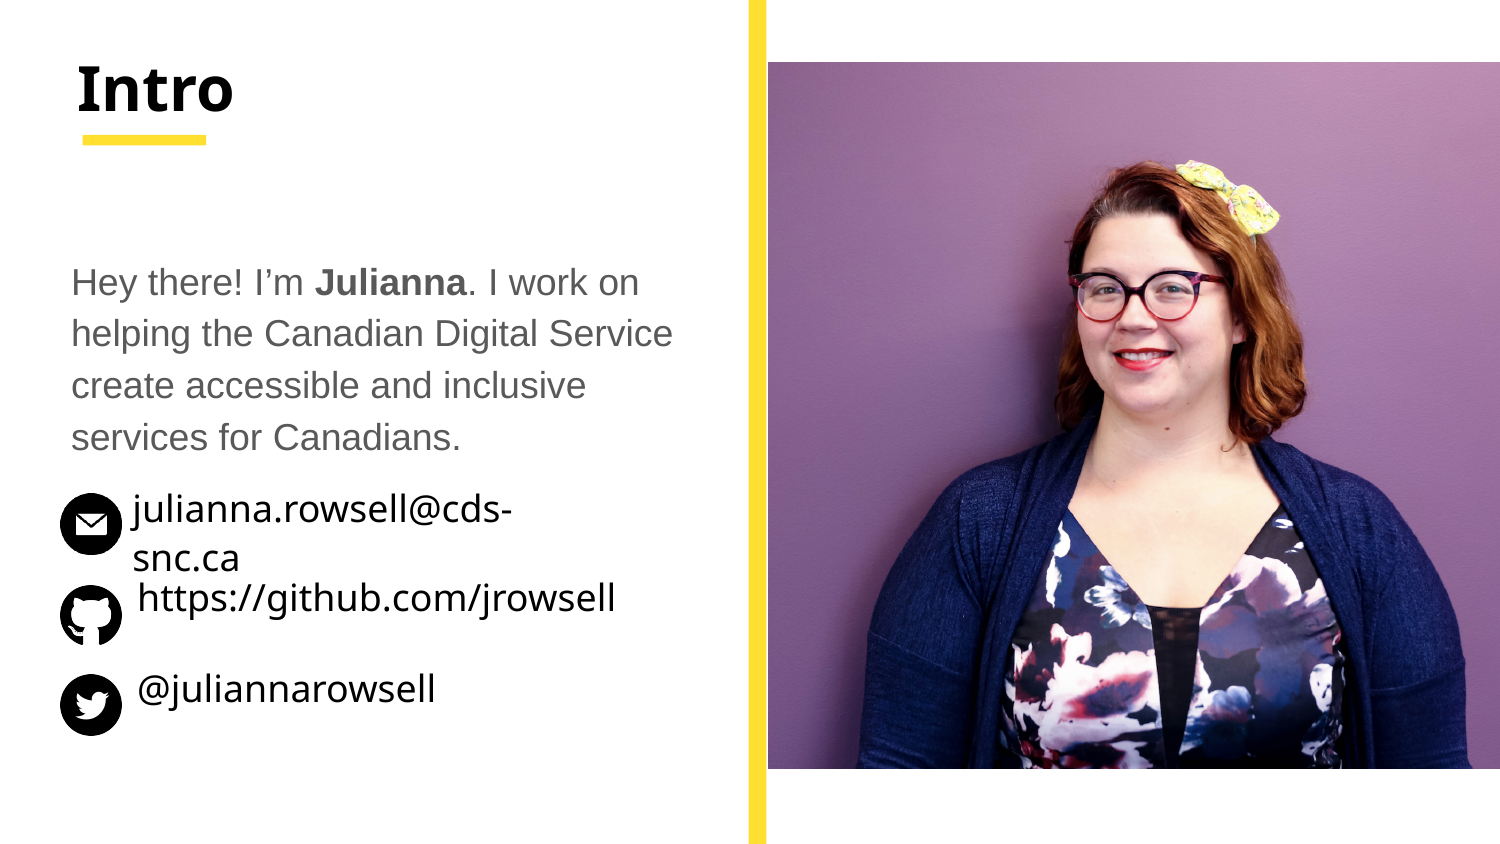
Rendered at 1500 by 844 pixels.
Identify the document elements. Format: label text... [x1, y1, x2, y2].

picture [60, 674, 122, 736]
text_box https://github.com/jrowsell [122, 554, 663, 632]
text_box Hey there! I’m Julianna. I work on helping the Canadian Digital Service create accessible and inclusive services for Canadians. [56, 314, 720, 558]
picture [60, 584, 122, 645]
picture [767, 62, 1500, 769]
text_box @juliannarowsell [122, 645, 546, 724]
picture [60, 493, 122, 555]
title Intro [62, 34, 1086, 112]
text_box julianna.rowsell@cds-snc.ca [117, 465, 625, 543]
